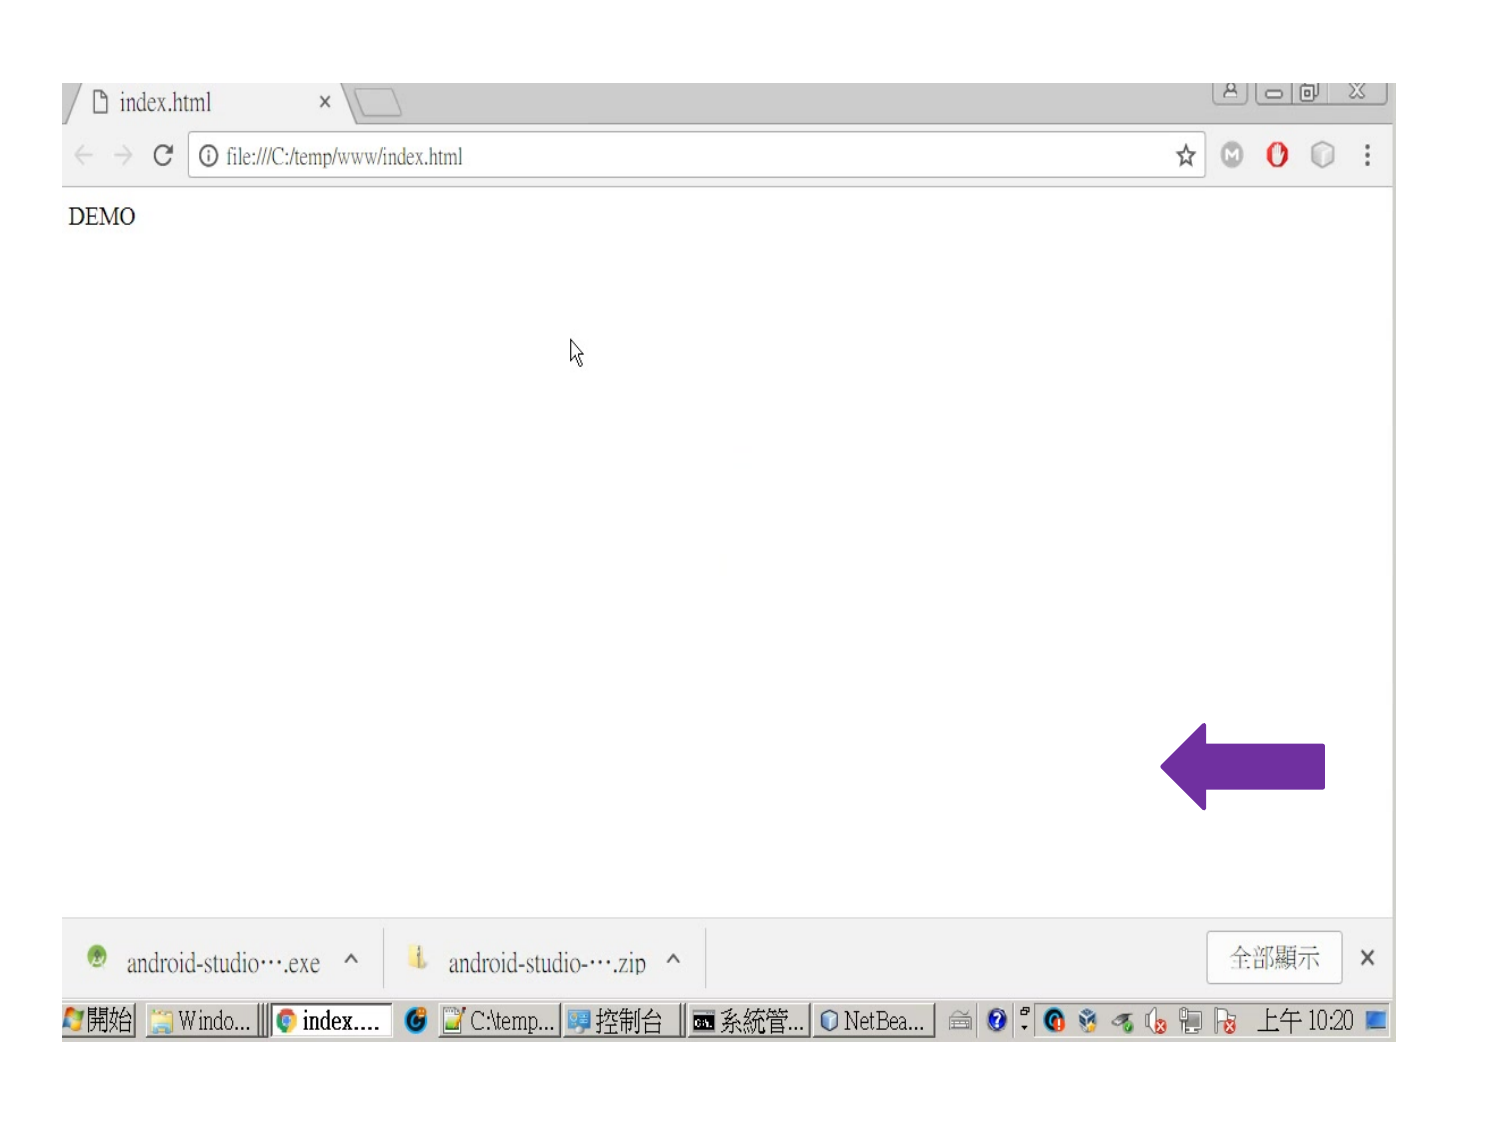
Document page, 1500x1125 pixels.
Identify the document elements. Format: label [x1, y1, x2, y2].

picture [62, 83, 1396, 1042]
